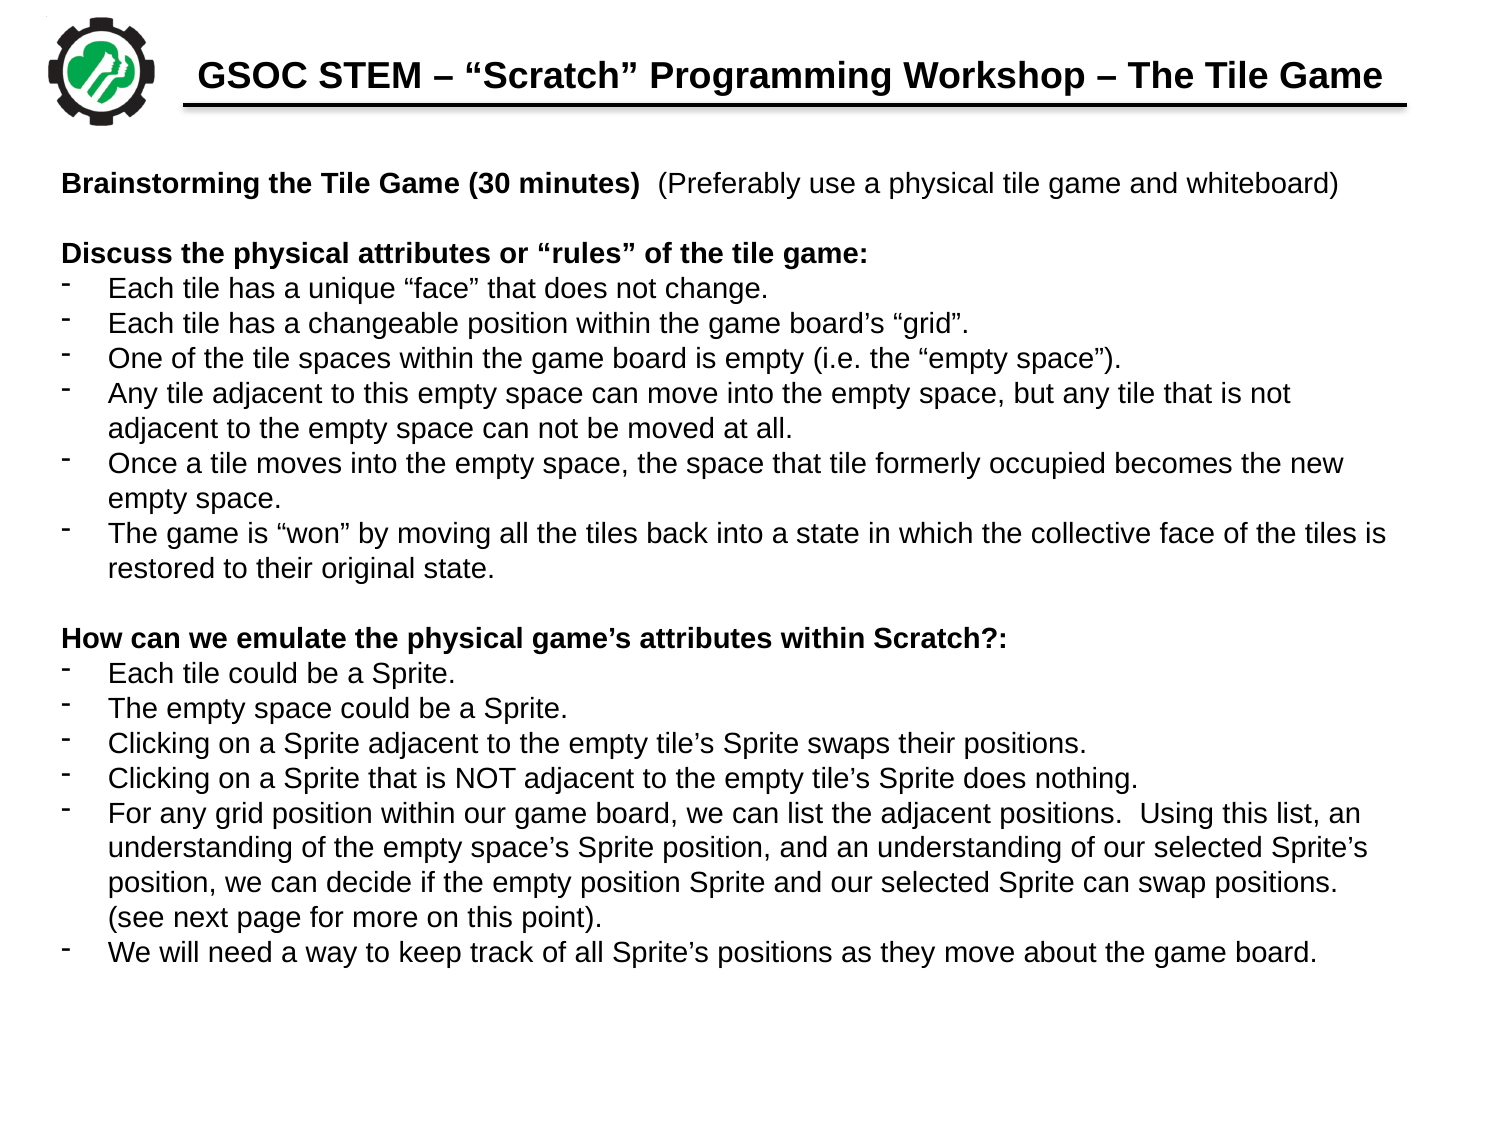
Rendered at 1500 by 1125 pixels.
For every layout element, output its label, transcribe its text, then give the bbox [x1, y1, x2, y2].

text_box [46, 16, 1455, 127]
text_box Brainstorming the Tile Game (30 minutes) (Preferably use a physical tile game and whiteboard) Discuss the physical attributes or “rules” of the tile game: Each tile has a unique “face” that does not change. Each tile has a changeable position within the game board’s “grid”. One of the tile spaces within the game board is empty (i.e. the “empty space”). Any tile adjacent to this empty space can move into the empty space, but any tile that is not adjacent to the empty space can not be moved at all. Once a tile moves into the empty space, the space that tile formerly occupied becomes the new empty space. The game is “won” by moving all the tiles back into a state in which the collective face of the tiles is restored to their original state. How can we emulate the physical game’s attributes within Scratch?: Each tile could be a Sprite. The empty space could be a Sprite. Clicking on a Sprite adjacent to the empty tile’s Sprite swaps their positions. Clicking on a Sprite that is NOT adjacent to the empty tile’s Sprite does nothing. For any grid position within our game board, we can list the adjacent positions. Using this list, an understanding of the empty space’s Sprite position, and an understanding of our selected Sprite’s position, we can decide if the empty position Sprite and our selected Sprite can swap positions. (see next page for more on this point). We will need a way to keep track of all Sprite’s positions as they move about the game board. [46, 157, 1408, 977]
